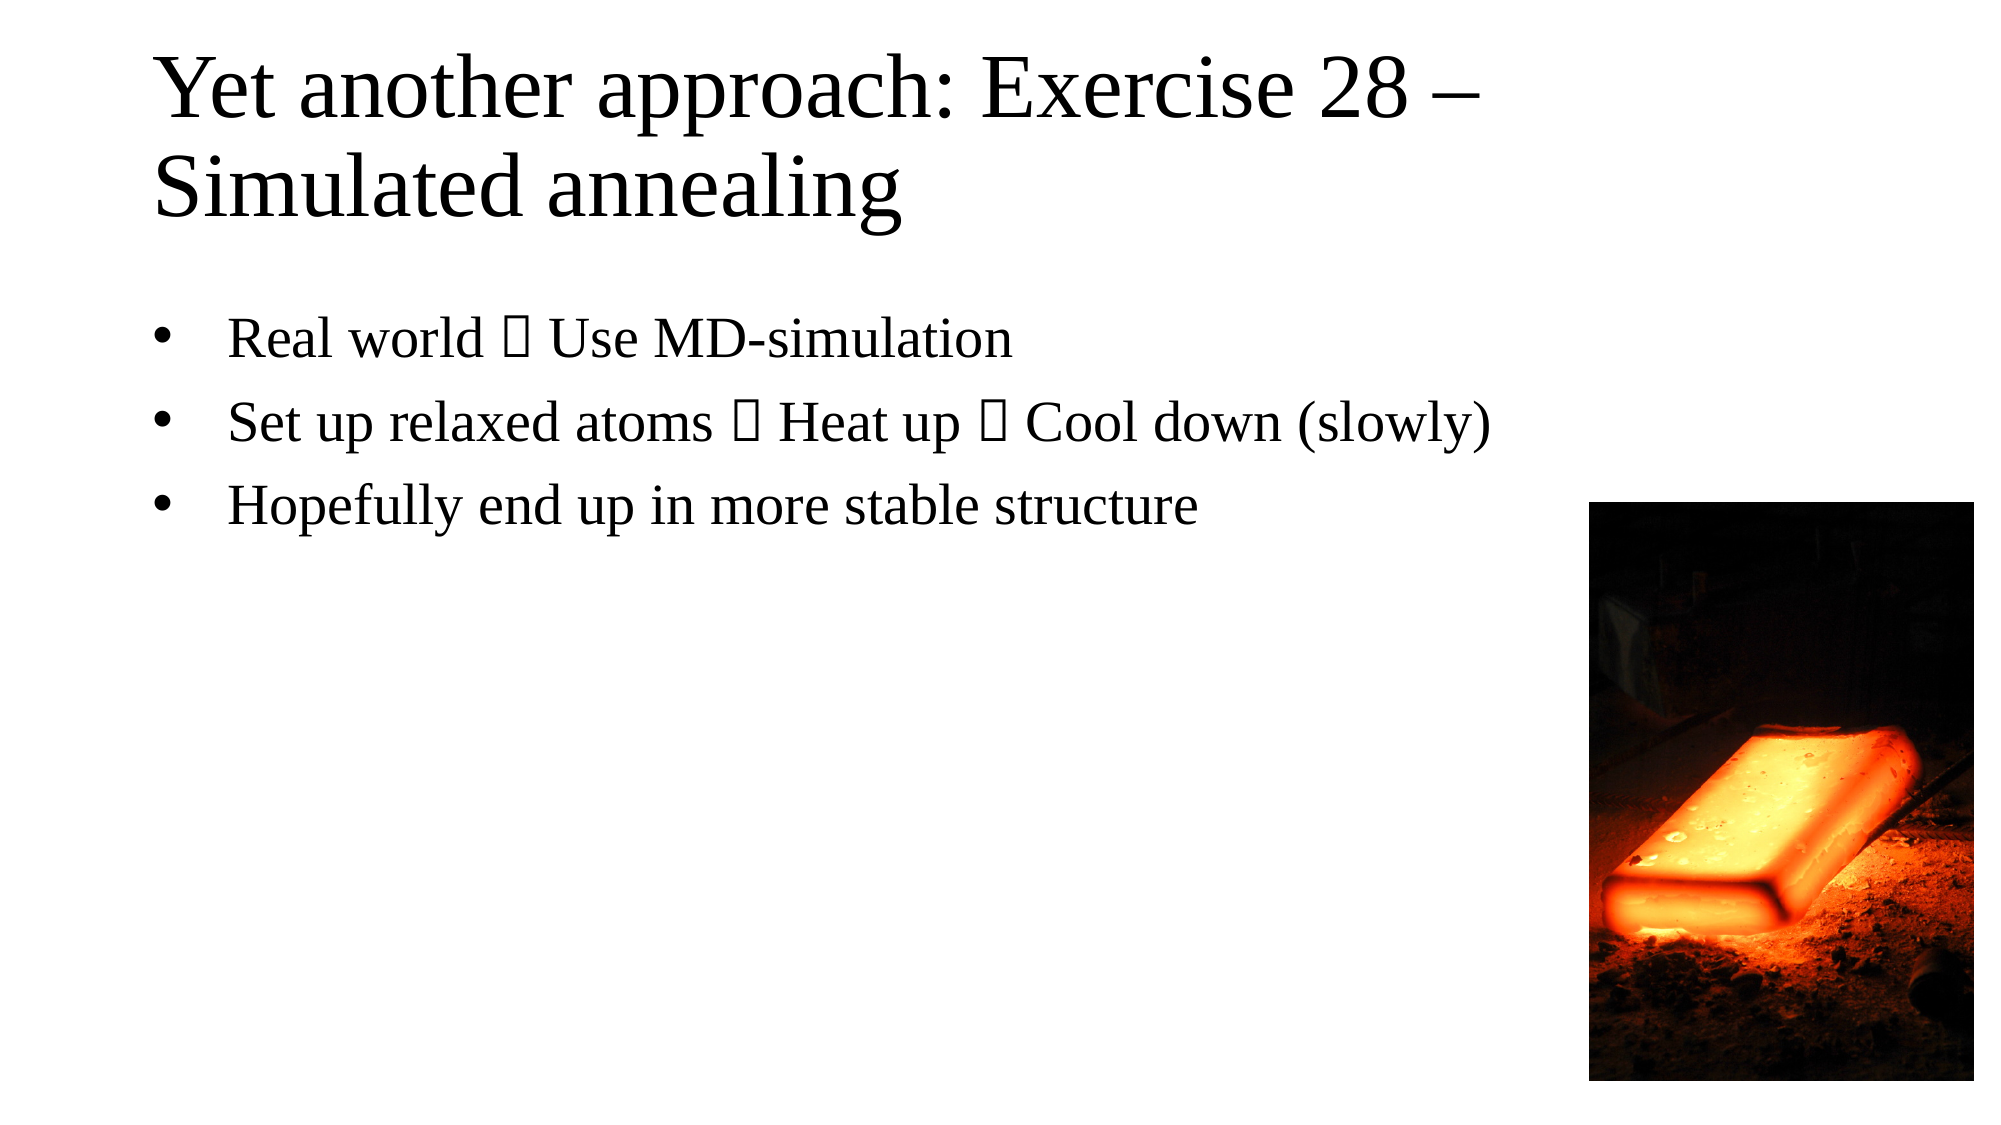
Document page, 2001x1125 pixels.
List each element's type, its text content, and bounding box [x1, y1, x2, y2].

text_box Yet another approach: Exercise 28 – Simulated annealing [137, 28, 1863, 246]
picture [1588, 502, 1974, 1081]
list Real world  Use MD-simulation Set up relaxed atoms  Heat up  Cool down (slowly) Hopefully end up in more stable structure [137, 299, 1566, 953]
